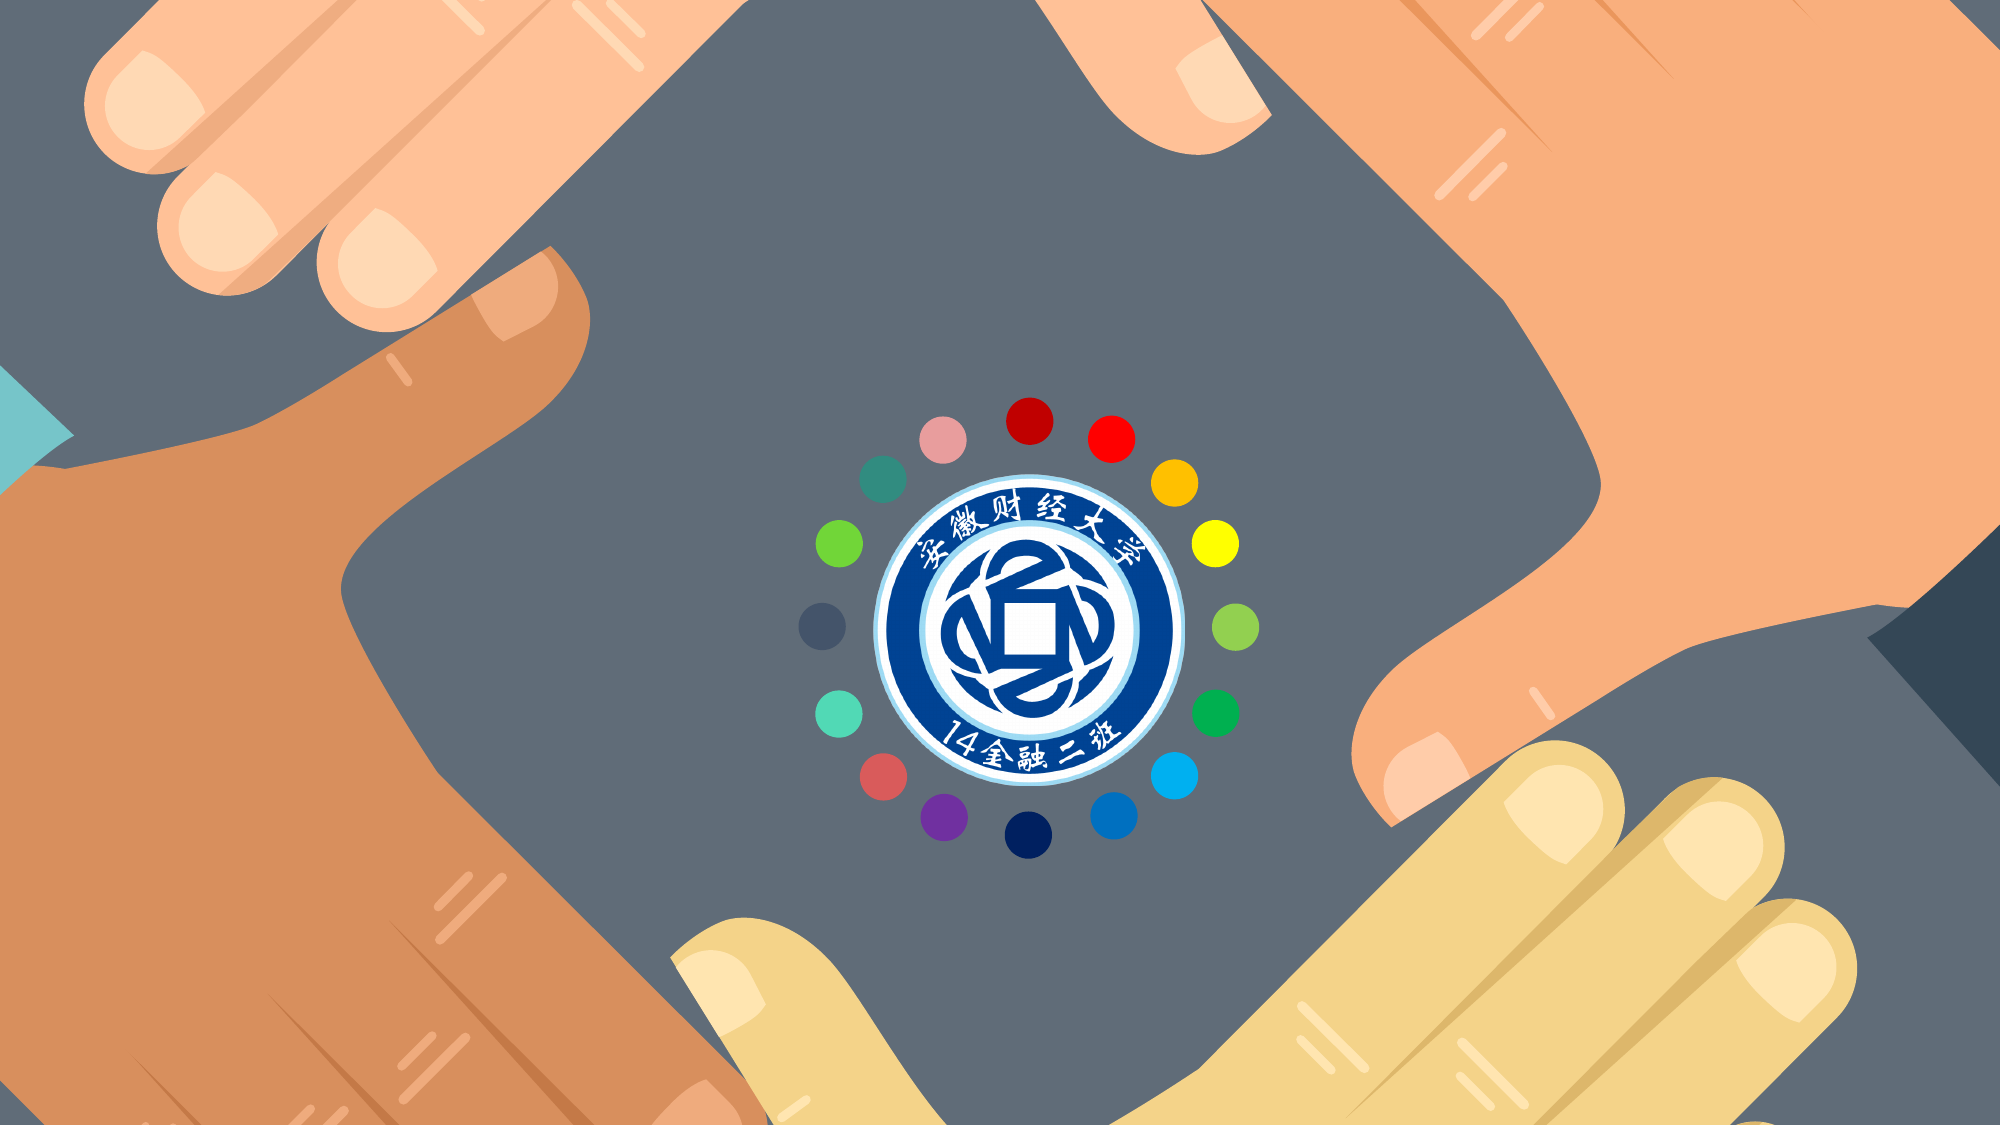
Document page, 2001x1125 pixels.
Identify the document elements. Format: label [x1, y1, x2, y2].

text_box [798, 397, 1260, 859]
text_box [0, 0, 2000, 1125]
